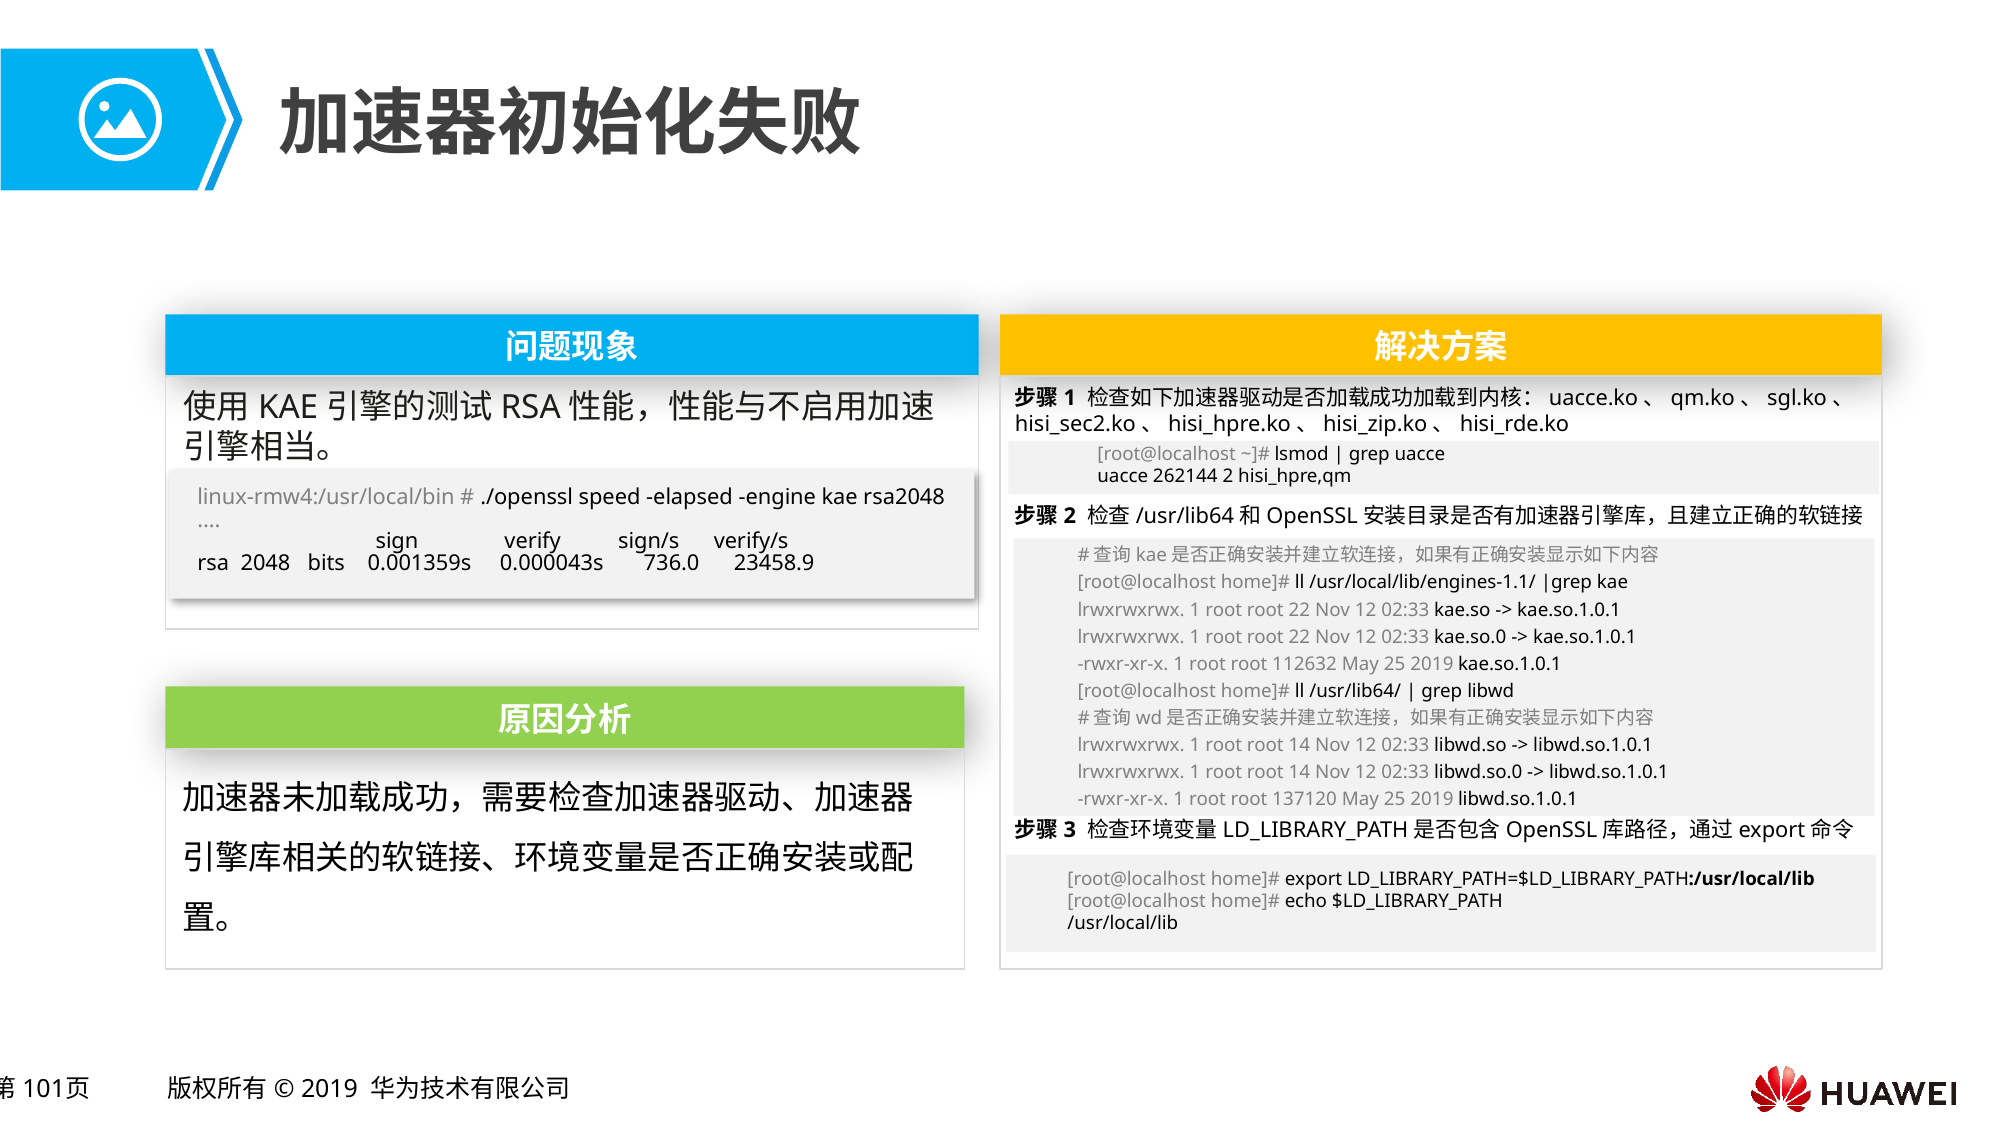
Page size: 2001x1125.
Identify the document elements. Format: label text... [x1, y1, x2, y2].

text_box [999, 314, 1883, 970]
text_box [165, 314, 979, 630]
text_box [165, 686, 965, 970]
picture [1751, 1066, 1956, 1112]
title 加速器初始化失败 [261, 67, 1875, 173]
